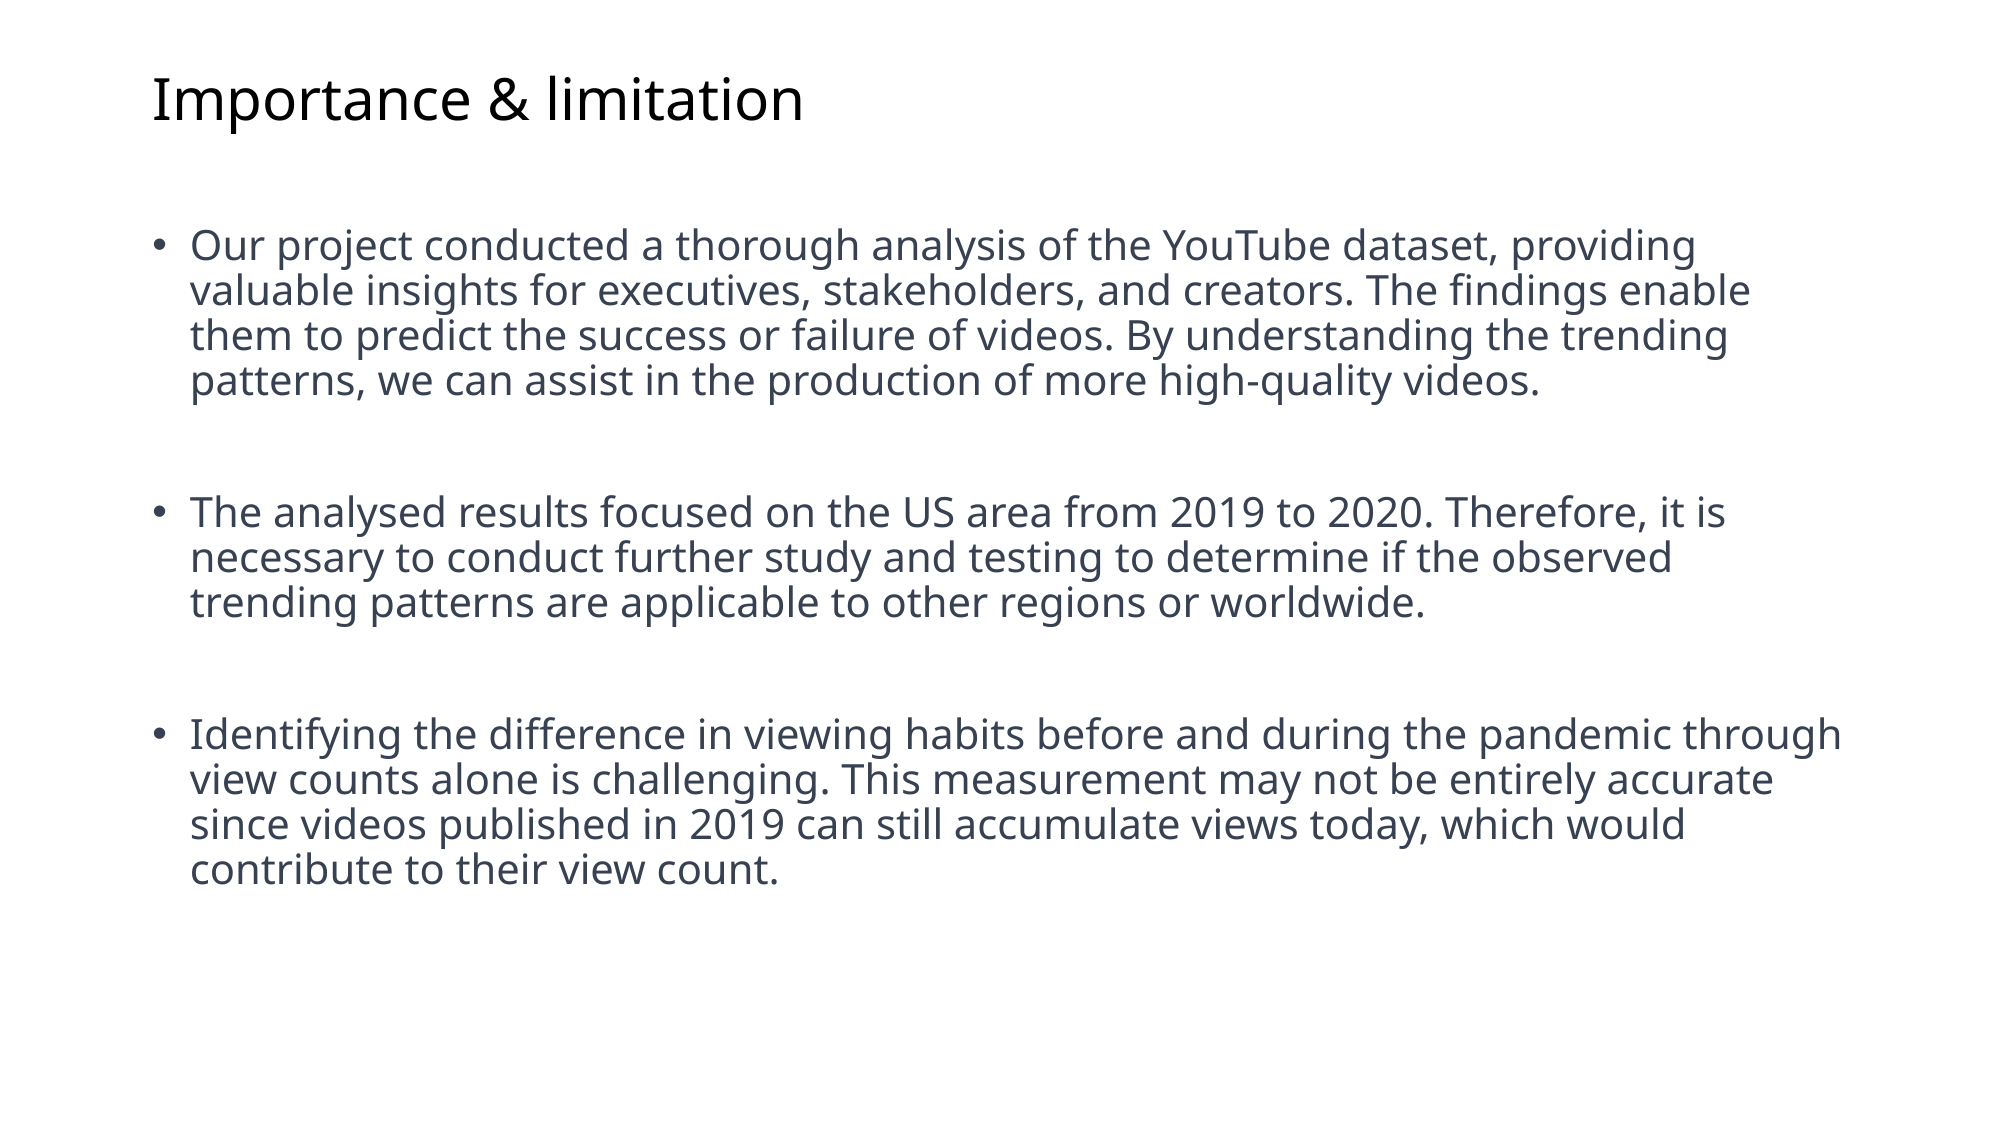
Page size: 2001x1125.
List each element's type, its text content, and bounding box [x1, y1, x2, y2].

list Our project conducted a thorough analysis of the YouTube dataset, providing valuable insights for executives, stakeholders, and creators. The findings enable them to predict the success or failure of videos. By understanding the trending patterns, we can assist in the production of more high-quality videos. The analysed results focused on the US area from 2019 to 2020. Therefore, it is necessary to conduct further study and testing to determine if the observed trending patterns are applicable to other regions or worldwide. Identifying the difference in viewing habits before and during the pandemic through view counts alone is challenging. This measurement may not be entirely accurate since videos published in 2019 can still accumulate views today, which would contribute to their view count. [137, 216, 1863, 931]
title Importance & limitation [137, 59, 822, 143]
